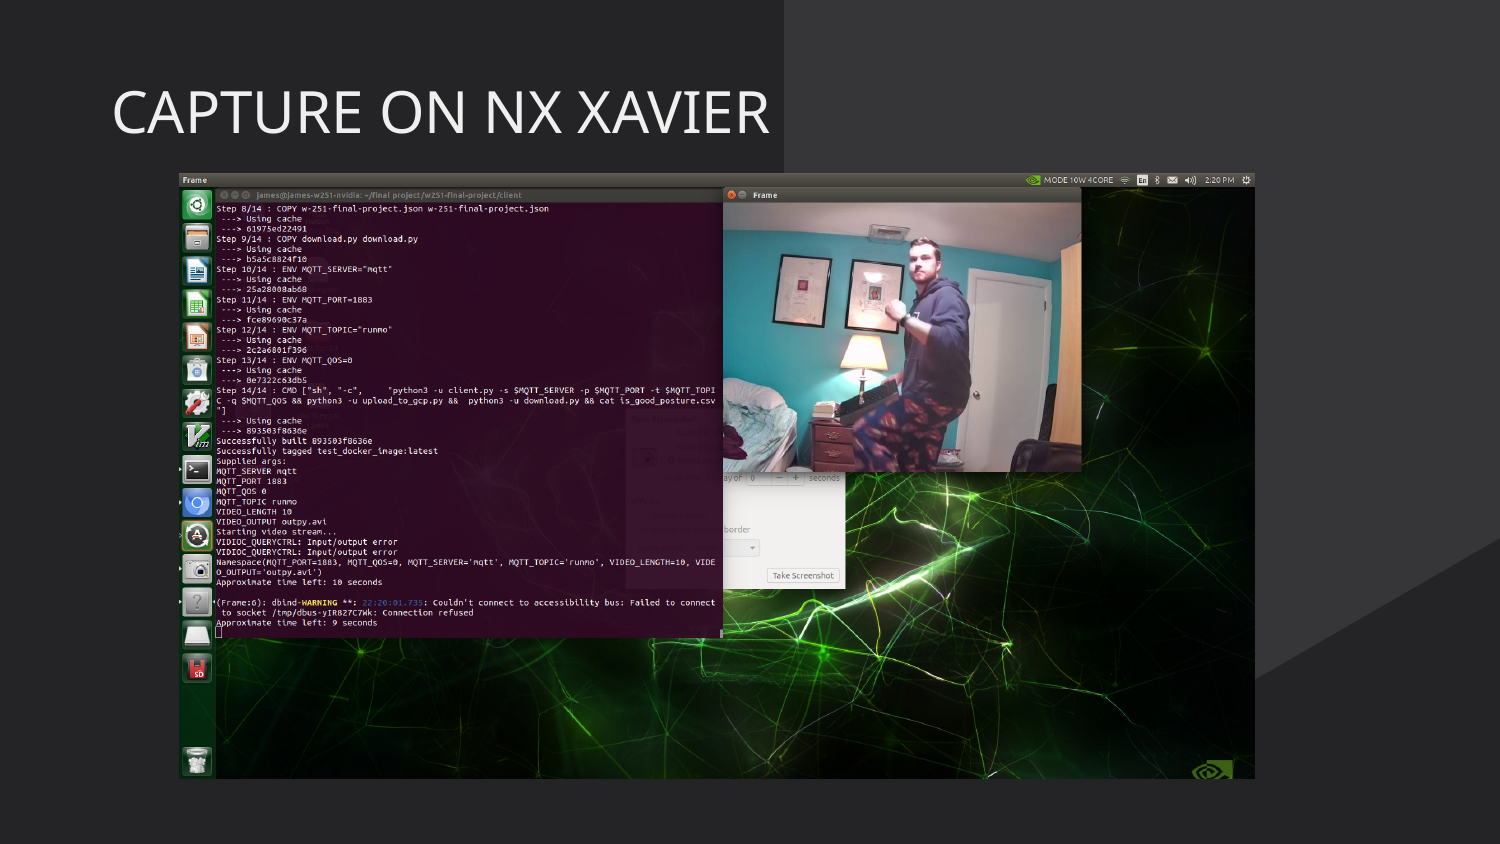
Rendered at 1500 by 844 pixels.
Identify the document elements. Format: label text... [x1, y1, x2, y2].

title CAPTURE ON NX XAVIER [95, 66, 1429, 161]
picture [178, 173, 1255, 779]
